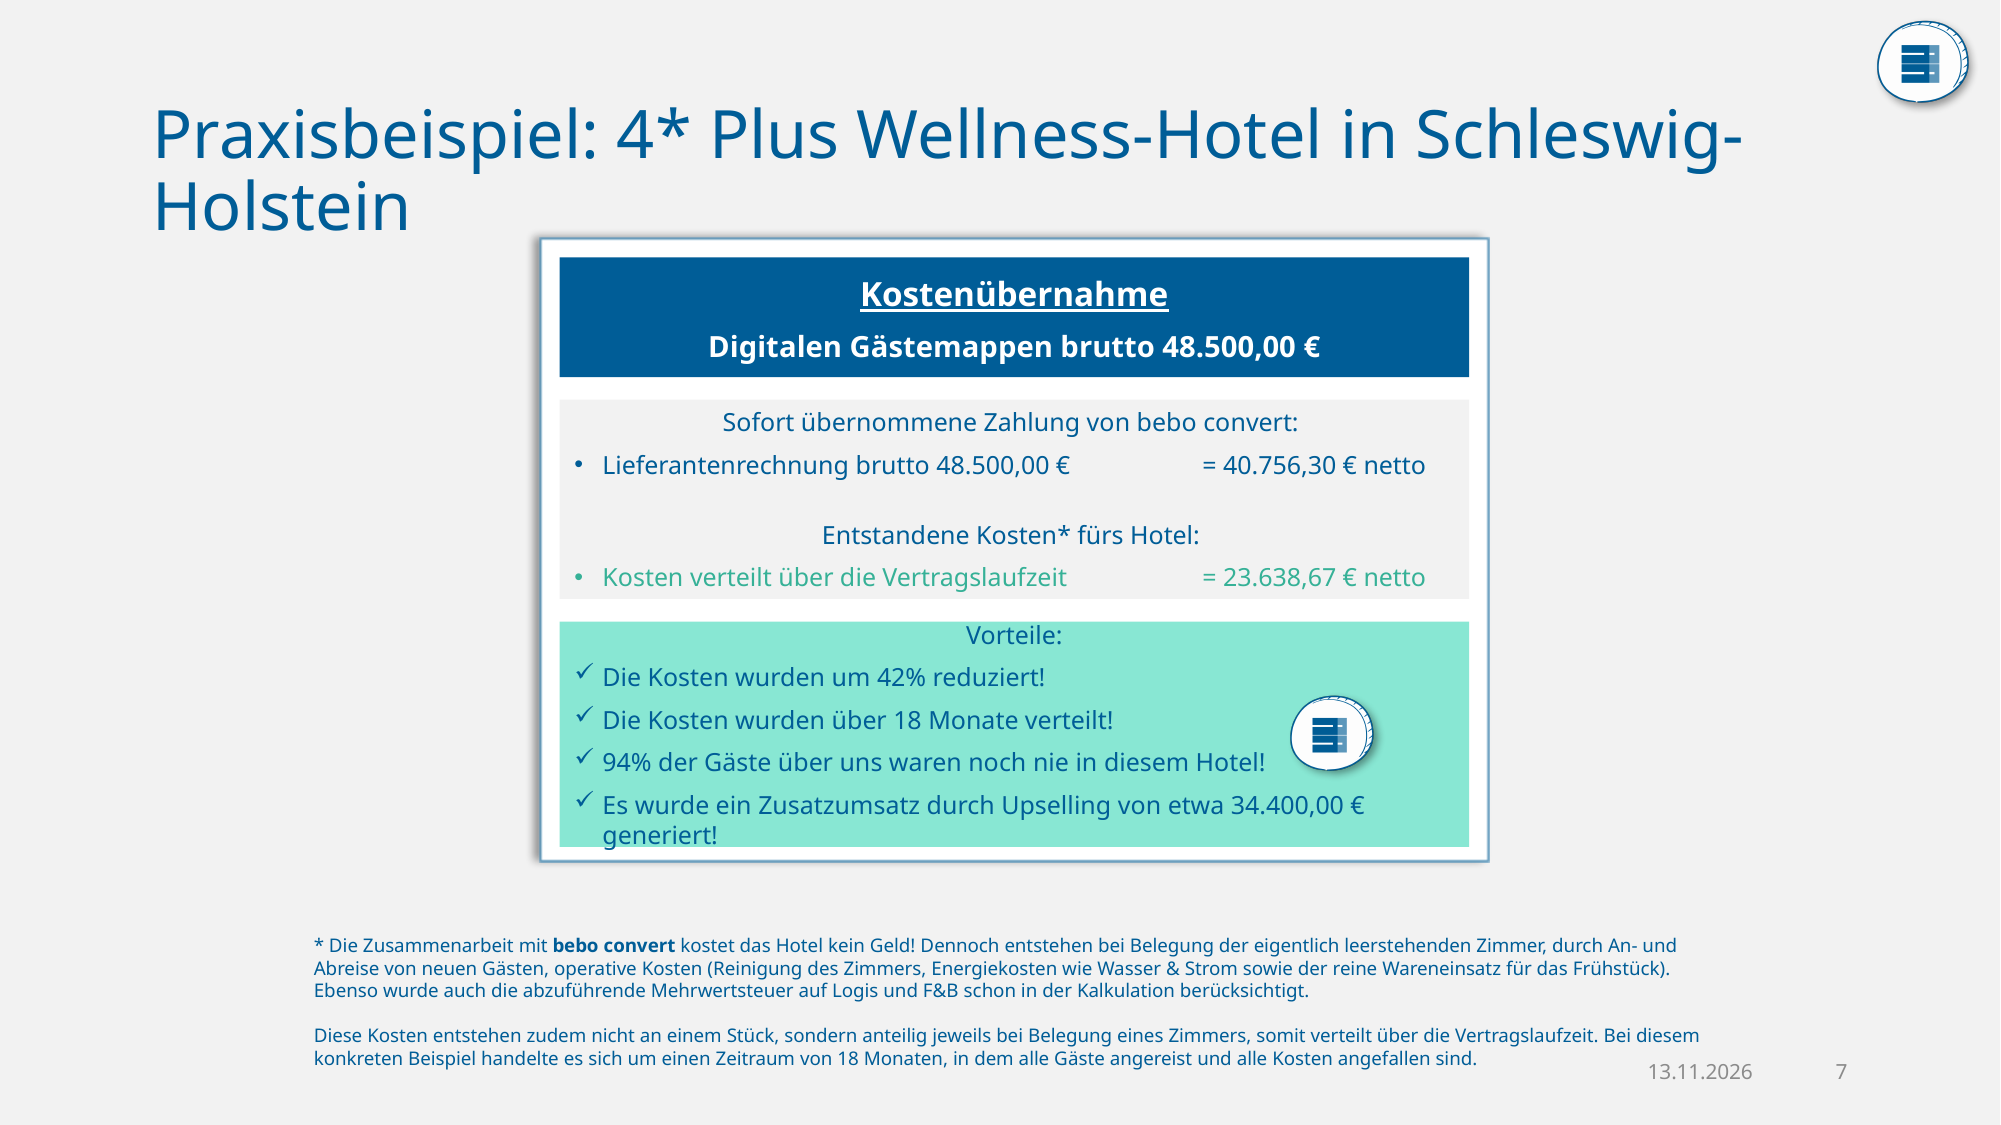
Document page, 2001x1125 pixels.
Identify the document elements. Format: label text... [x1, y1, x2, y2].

text_box Kostenübernahme Digitalen Gästemappen brutto 48.500,00 € [559, 257, 1470, 378]
title Praxisbeispiel: 4* Plus Wellness-Hotel in Schleswig-Holstein [137, 93, 1943, 181]
text_box Vorteile: Die Kosten wurden um 42% reduziert! Die Kosten wurden über 18 Monate verteilt! 94% der Gäste über uns waren noch nie in diesem Hotel! Es wurde ein Zusatzumsatz durch Upselling von etwa 34.400,00 € generiert! [559, 621, 1470, 848]
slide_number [1543, 1042, 1768, 1103]
slide_number 7 [1784, 1042, 1863, 1103]
text_box [542, 239, 1485, 859]
text_box Sofort übernommene Zahlung von bebo convert: Lieferantenrechnung brutto 48.500,00 € = 40.756,30 € netto Entstandene Kosten* fürs Hotel: Kosten verteilt über die Vertragslaufzeit = 23.638,67 € netto [559, 399, 1470, 599]
text_box * Die Zusammenarbeit mit bebo convert kostet das Hotel kein Geld! Dennoch entstehen bei Belegung der eigentlich leerstehenden Zimmer, durch An- und Abreise von neuen Gästen, operative Kosten (Reinigung des Zimmers, Energiekosten wie Wasser & Strom sowie der reine Wareneinsatz für das Frühstück). Ebenso wurde auch die abzuführende Mehrwertsteuer auf Logis und F&B schon in der Kalkulation berücksichtigt. Diese Kosten entstehen zudem nicht an einem Stück, sondern anteilig jeweils bei Belegung eines Zimmers, somit verteilt über die Vertragslaufzeit. Bei diesem konkreten Beispiel handelte es sich um einen Zeitraum von 18 Monaten, in dem alle Gäste angereist und alle Kosten angefallen sind. [298, 926, 1730, 1077]
text_box [137, 103, 1863, 191]
picture [1285, 693, 1377, 776]
picture [1871, 17, 1971, 108]
